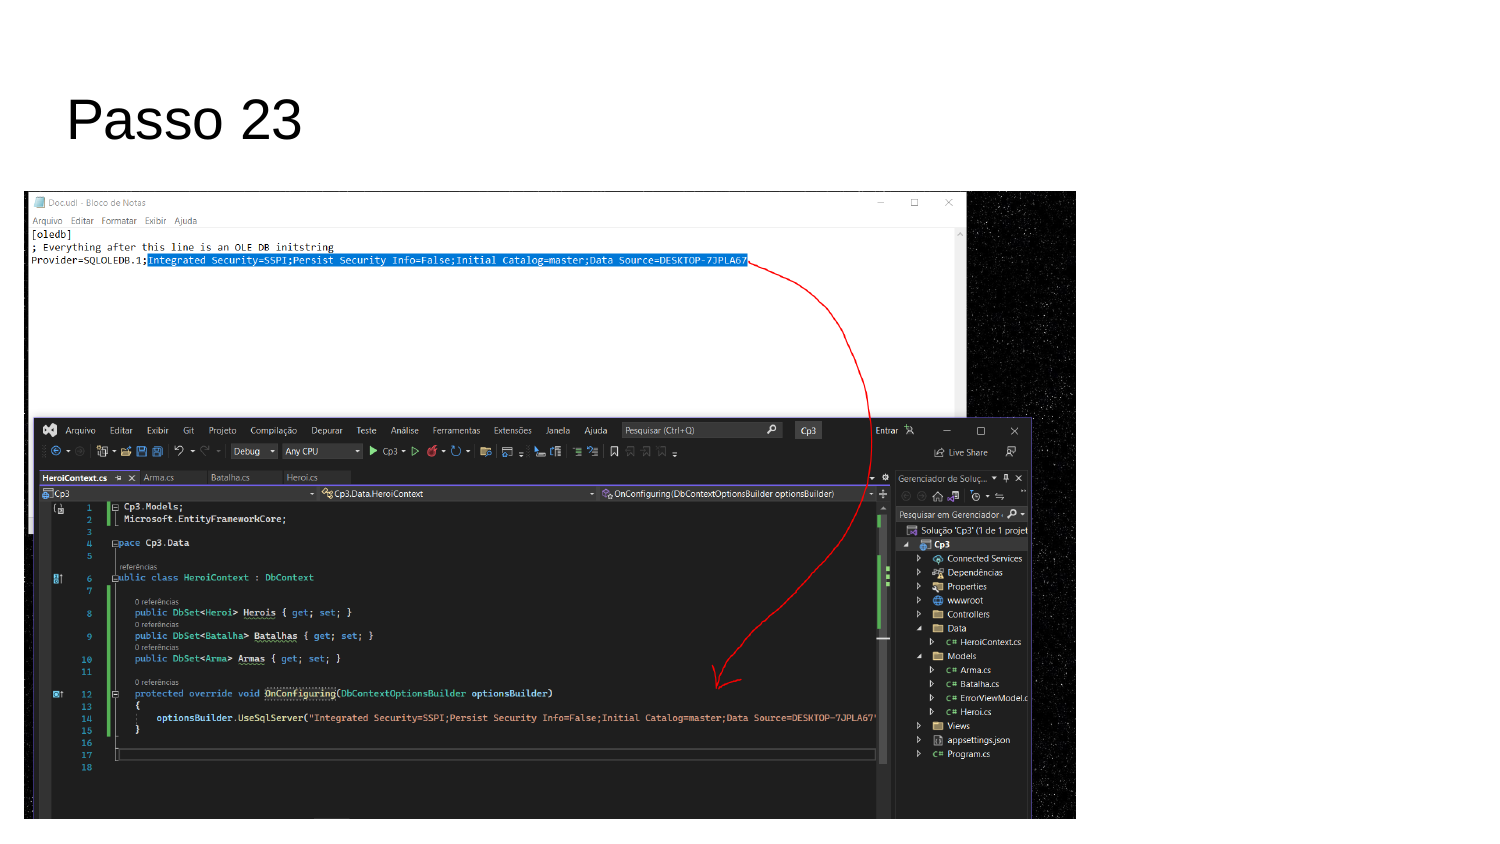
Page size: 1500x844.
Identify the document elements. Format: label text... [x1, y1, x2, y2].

title Passo 23 [51, 72, 1449, 167]
picture [24, 191, 1076, 819]
